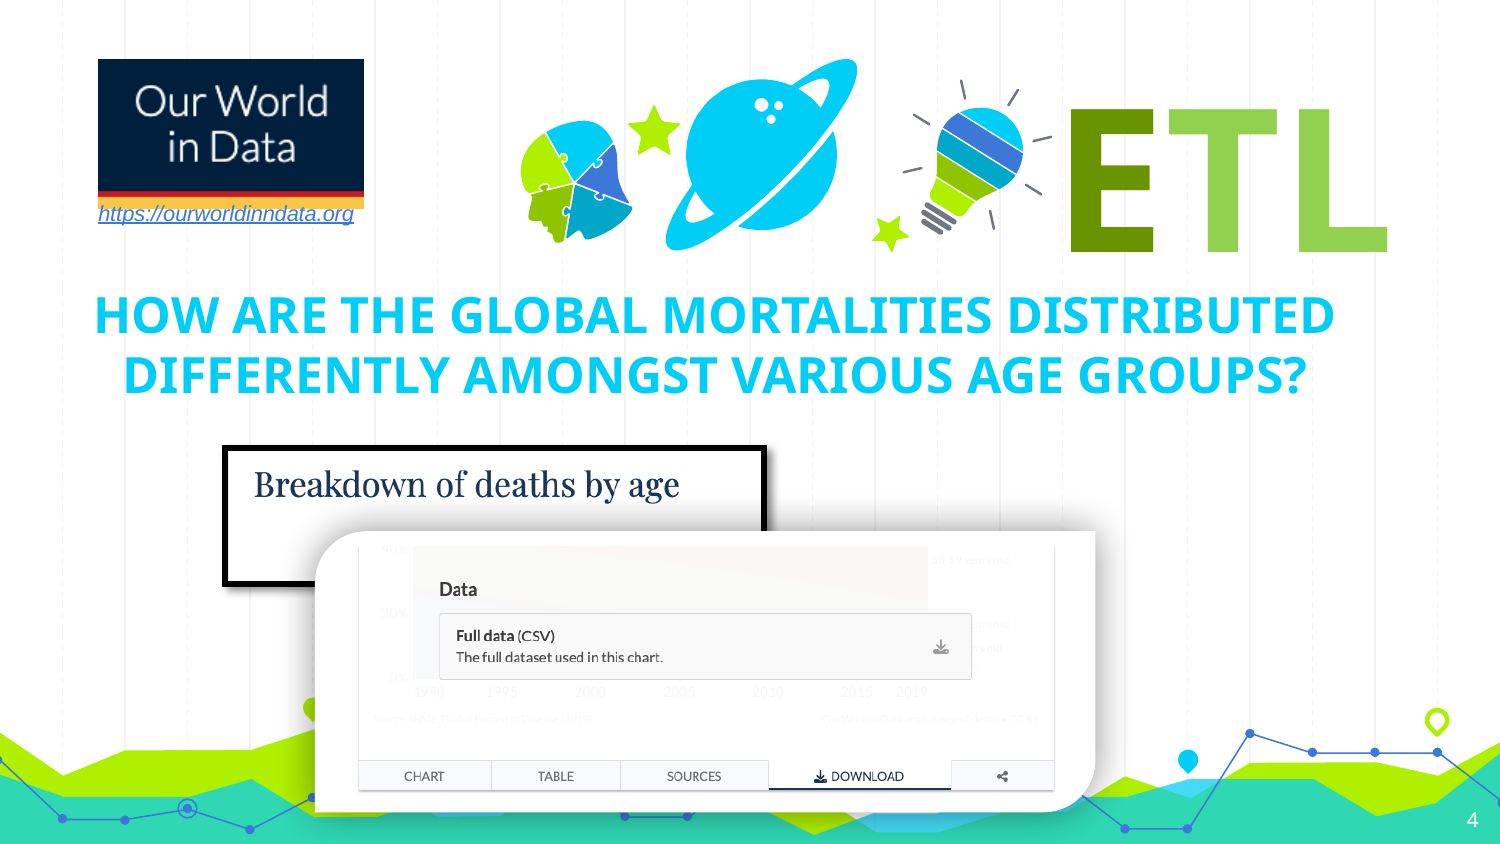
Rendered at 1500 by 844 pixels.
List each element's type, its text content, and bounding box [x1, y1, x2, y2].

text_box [665, 58, 858, 251]
title HOW ARE THE GLOBAL MORTALITIES DISTRIBUTED DIFFERENTLY AMONGST VARIOUS AGE GROUPS? [78, 227, 1353, 419]
text_box [629, 105, 660, 155]
picture [98, 59, 364, 209]
slide_number 4 [1403, 791, 1494, 844]
text_box ETL [1019, 32, 1428, 308]
picture [228, 451, 1089, 806]
text_box [876, 218, 893, 227]
text_box https://ourworldinndata.org [83, 184, 451, 288]
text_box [517, 124, 631, 247]
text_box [898, 75, 1052, 243]
